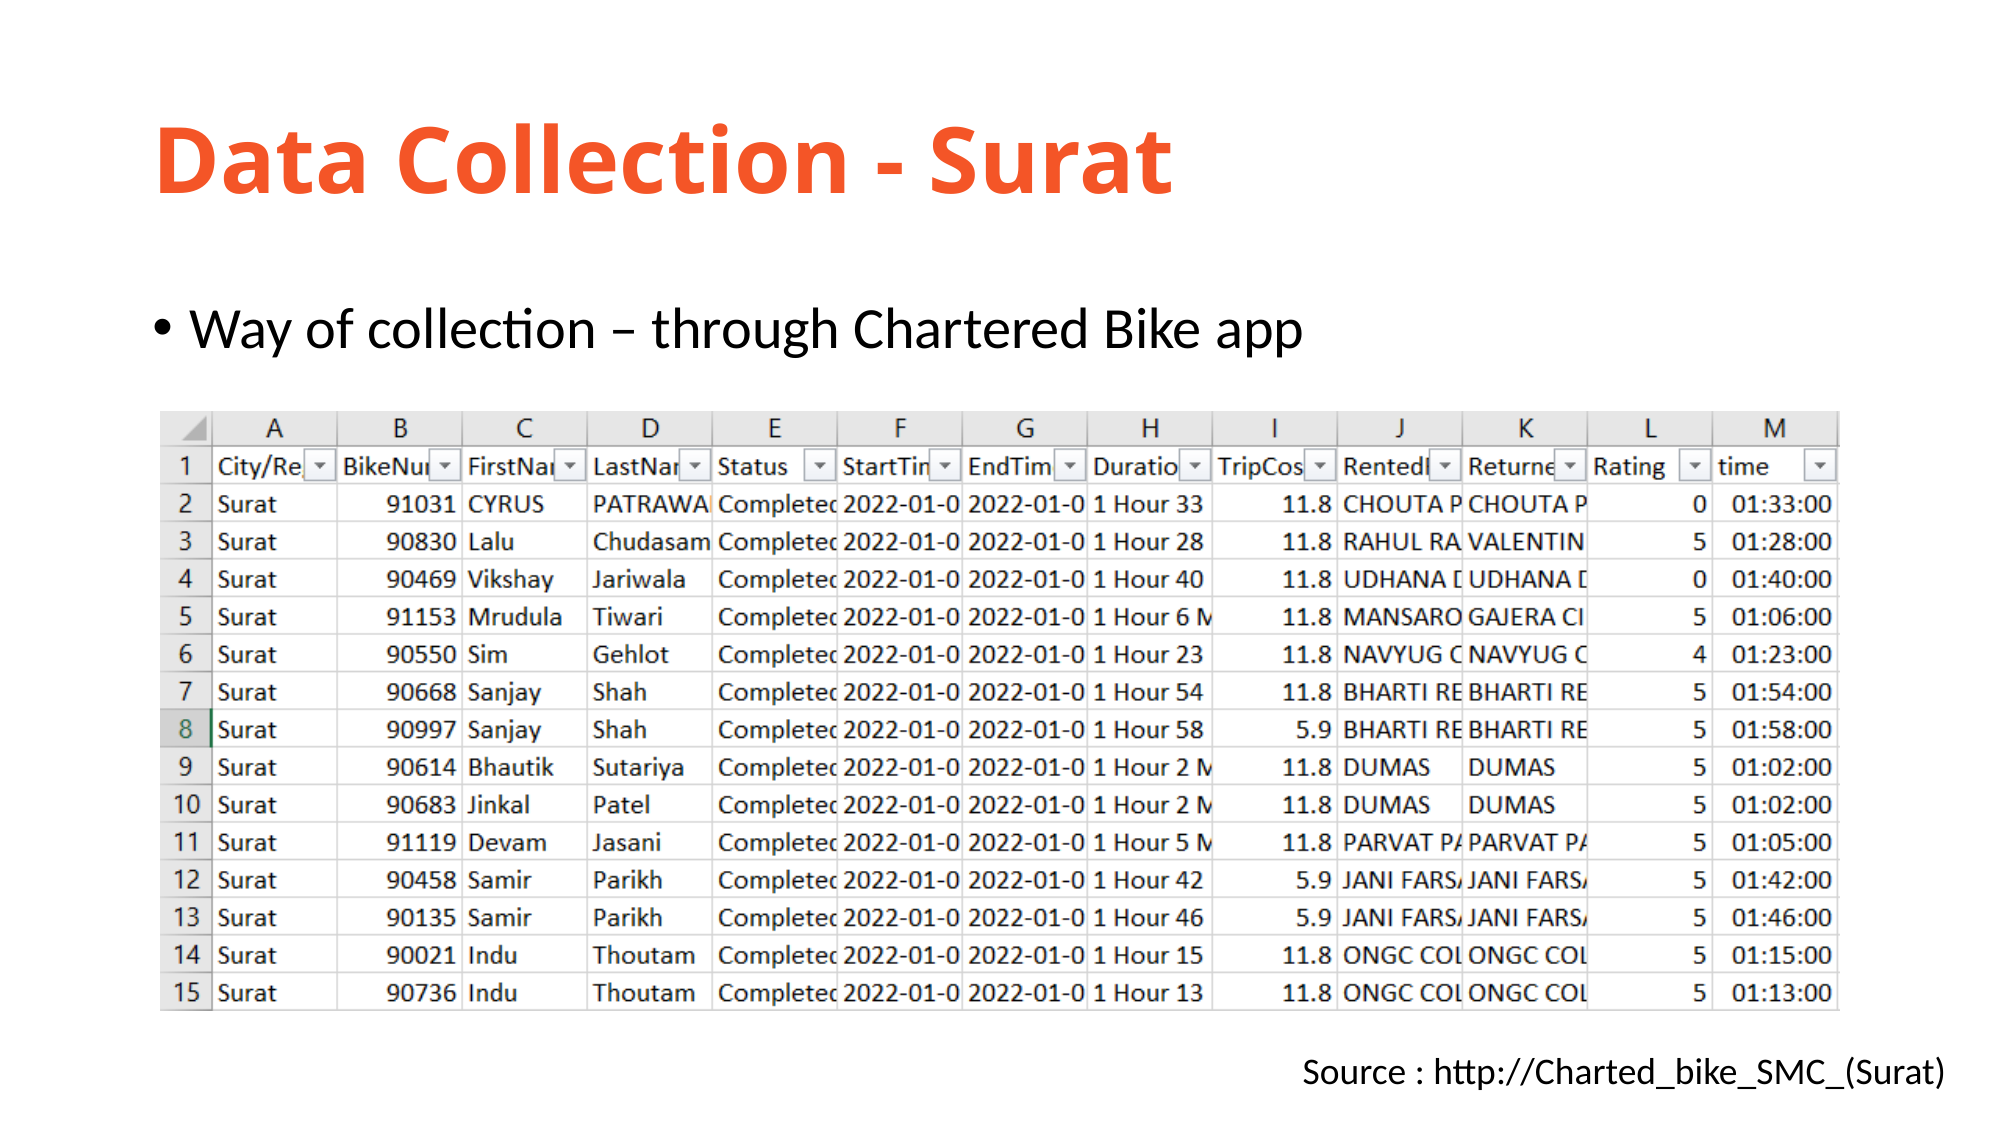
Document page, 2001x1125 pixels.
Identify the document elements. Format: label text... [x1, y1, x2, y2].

list Way of collection – through Chartered Bike app [137, 290, 1863, 381]
picture [160, 411, 1840, 1011]
title Data Collection - Surat [137, 55, 1863, 273]
text_box Source : http://Charted_bike_SMC_(Surat) [1287, 1039, 1981, 1100]
